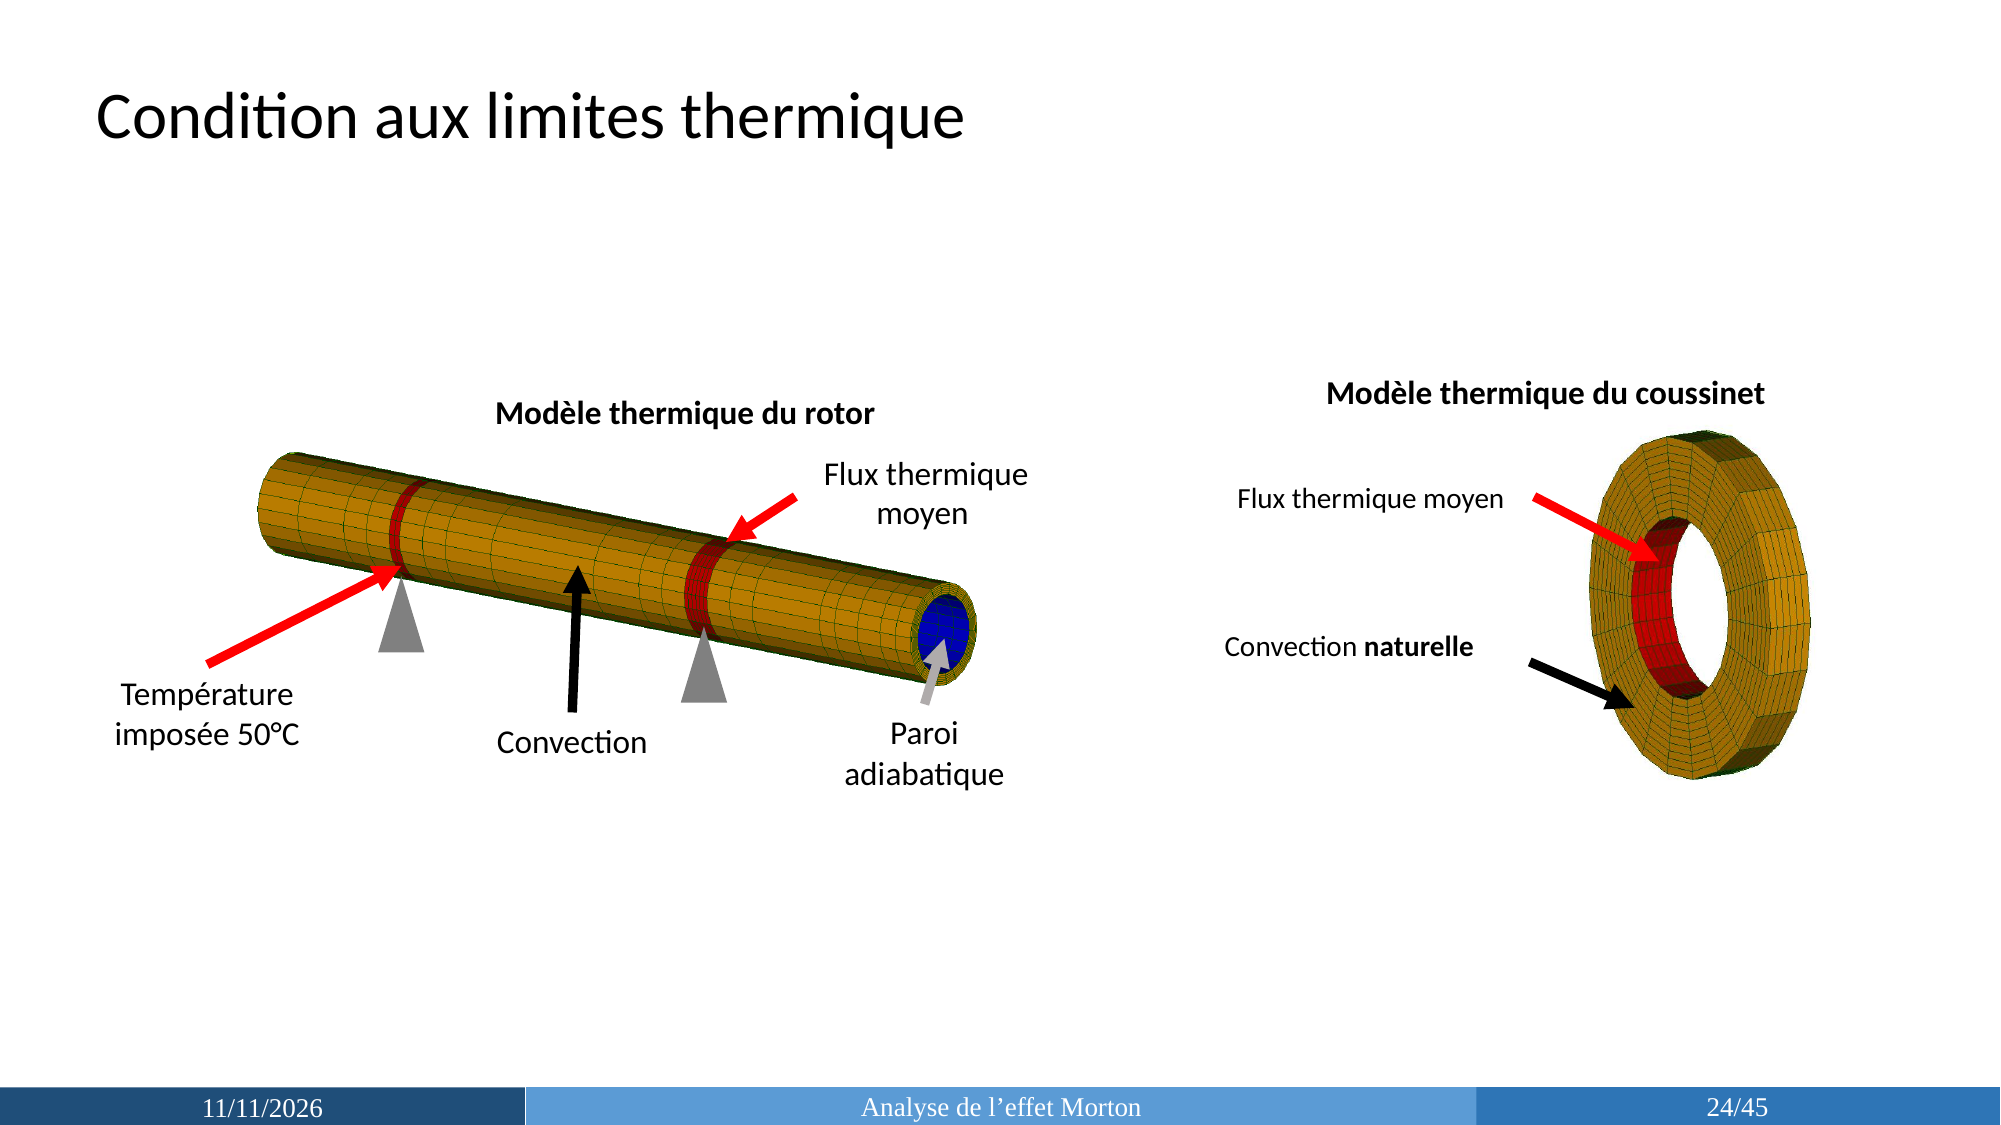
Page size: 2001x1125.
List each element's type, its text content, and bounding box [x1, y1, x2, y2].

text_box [83, 383, 1057, 809]
slide_number 24/45 [1477, 1087, 2000, 1125]
footer Analyse de l’effet Morton [526, 1087, 1477, 1125]
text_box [1168, 364, 1918, 795]
text_box Condition aux limites thermique [81, 64, 2000, 159]
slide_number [0, 1087, 525, 1125]
